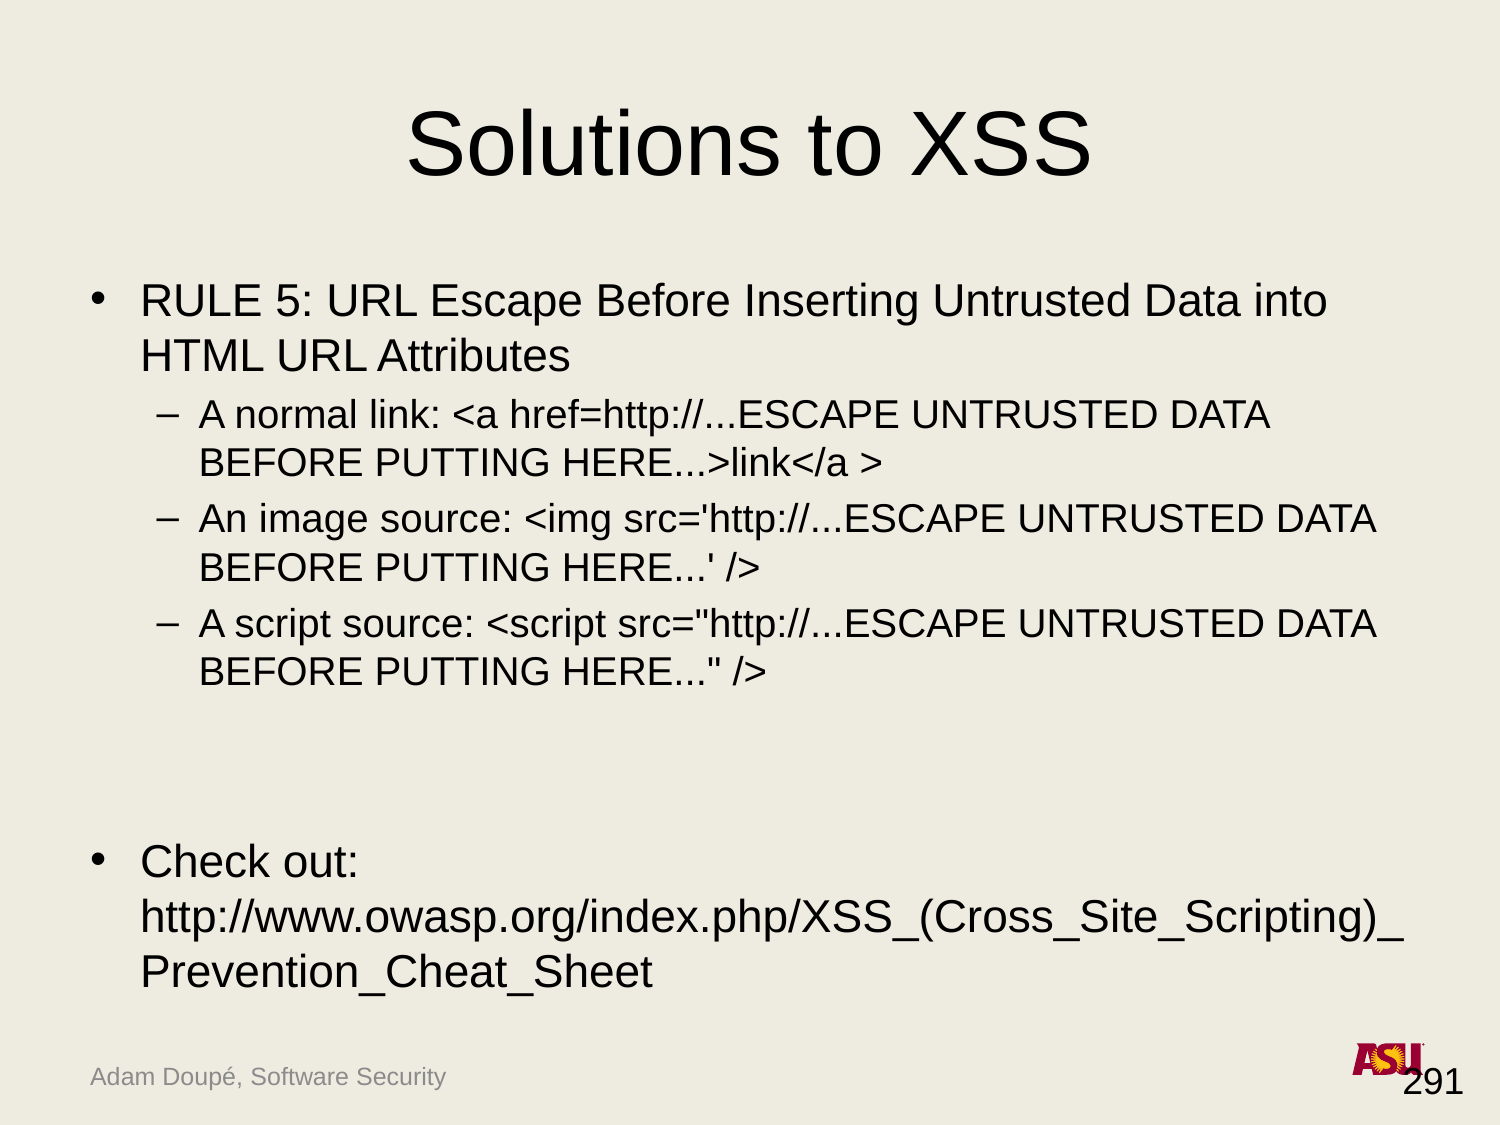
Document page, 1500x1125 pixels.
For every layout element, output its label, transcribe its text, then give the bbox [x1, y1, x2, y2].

title Solutions to XSS [75, 45, 1425, 233]
list RULE 5: URL Escape Before Inserting Untrusted Data into HTML URL Attributes A normal link: <a href=http://...ESCAPE UNTRUSTED DATA BEFORE PUTTING HERE...>link</a > An image source: <img src='http://...ESCAPE UNTRUSTED DATA BEFORE PUTTING HERE...' /> A script source: <script src="http://...ESCAPE UNTRUSTED DATA BEFORE PUTTING HERE..." /> Check out: http://www.owasp.org/index.php/XSS_(Cross_Site_Scripting)_Prevention_Cheat_Sheet [75, 262, 1425, 1005]
slide_number 291 [1387, 1050, 1500, 1125]
